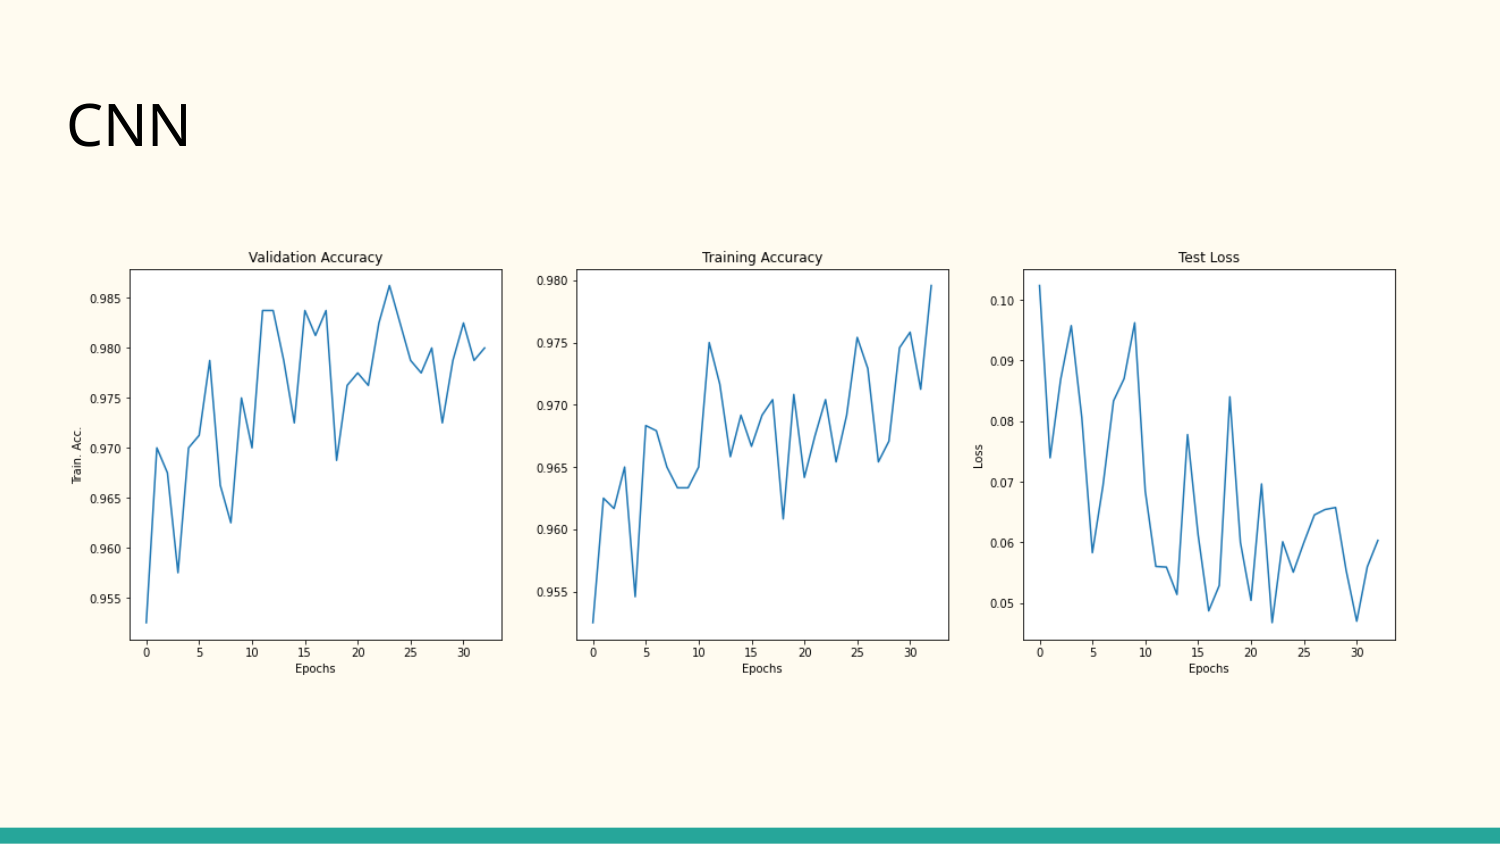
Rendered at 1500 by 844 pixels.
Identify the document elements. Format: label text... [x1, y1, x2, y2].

picture [65, 243, 1403, 683]
list [51, 192, 1449, 750]
title CNN [51, 72, 1449, 174]
